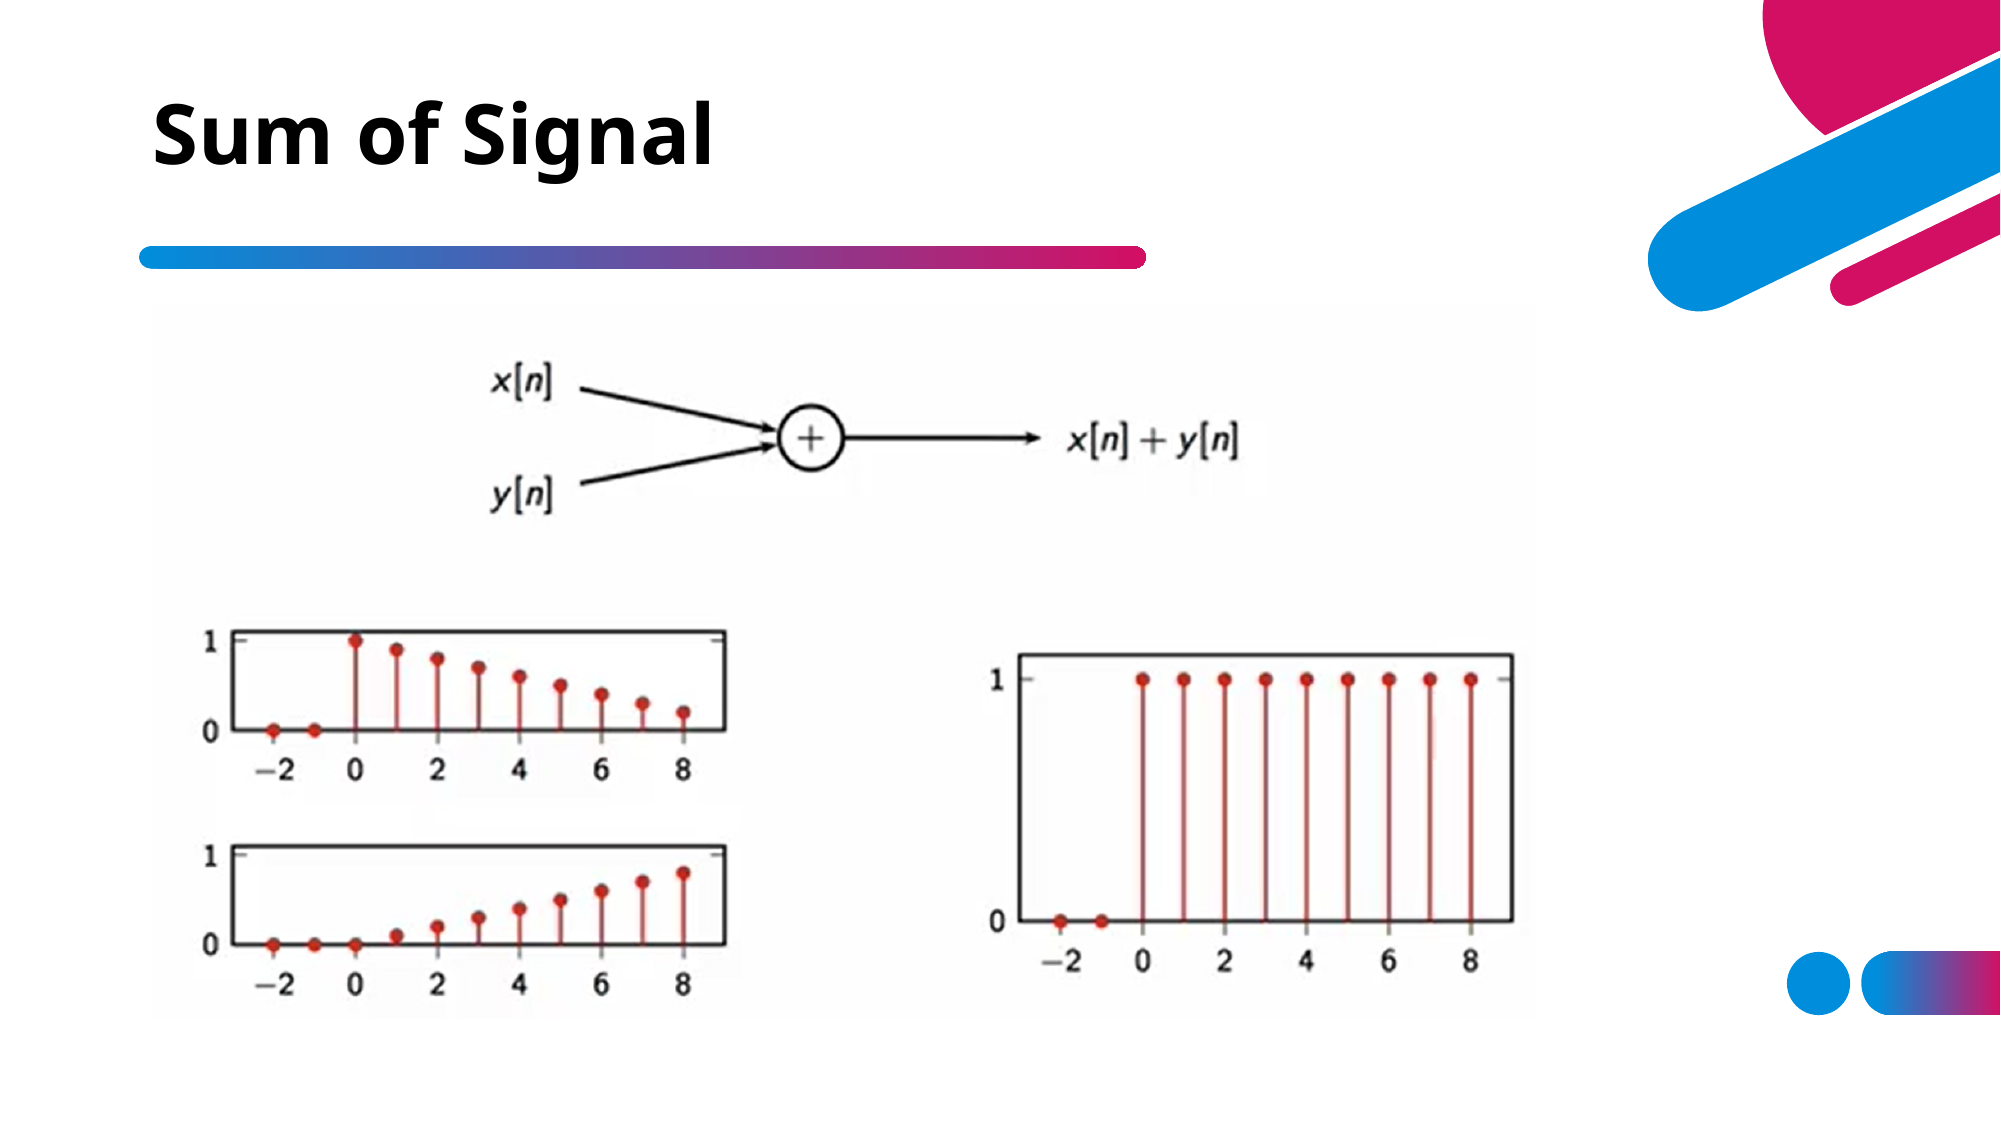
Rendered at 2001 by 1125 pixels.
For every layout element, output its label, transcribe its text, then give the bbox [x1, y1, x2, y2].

title Sum of Signal [137, 59, 1623, 215]
picture [152, 304, 1537, 1019]
